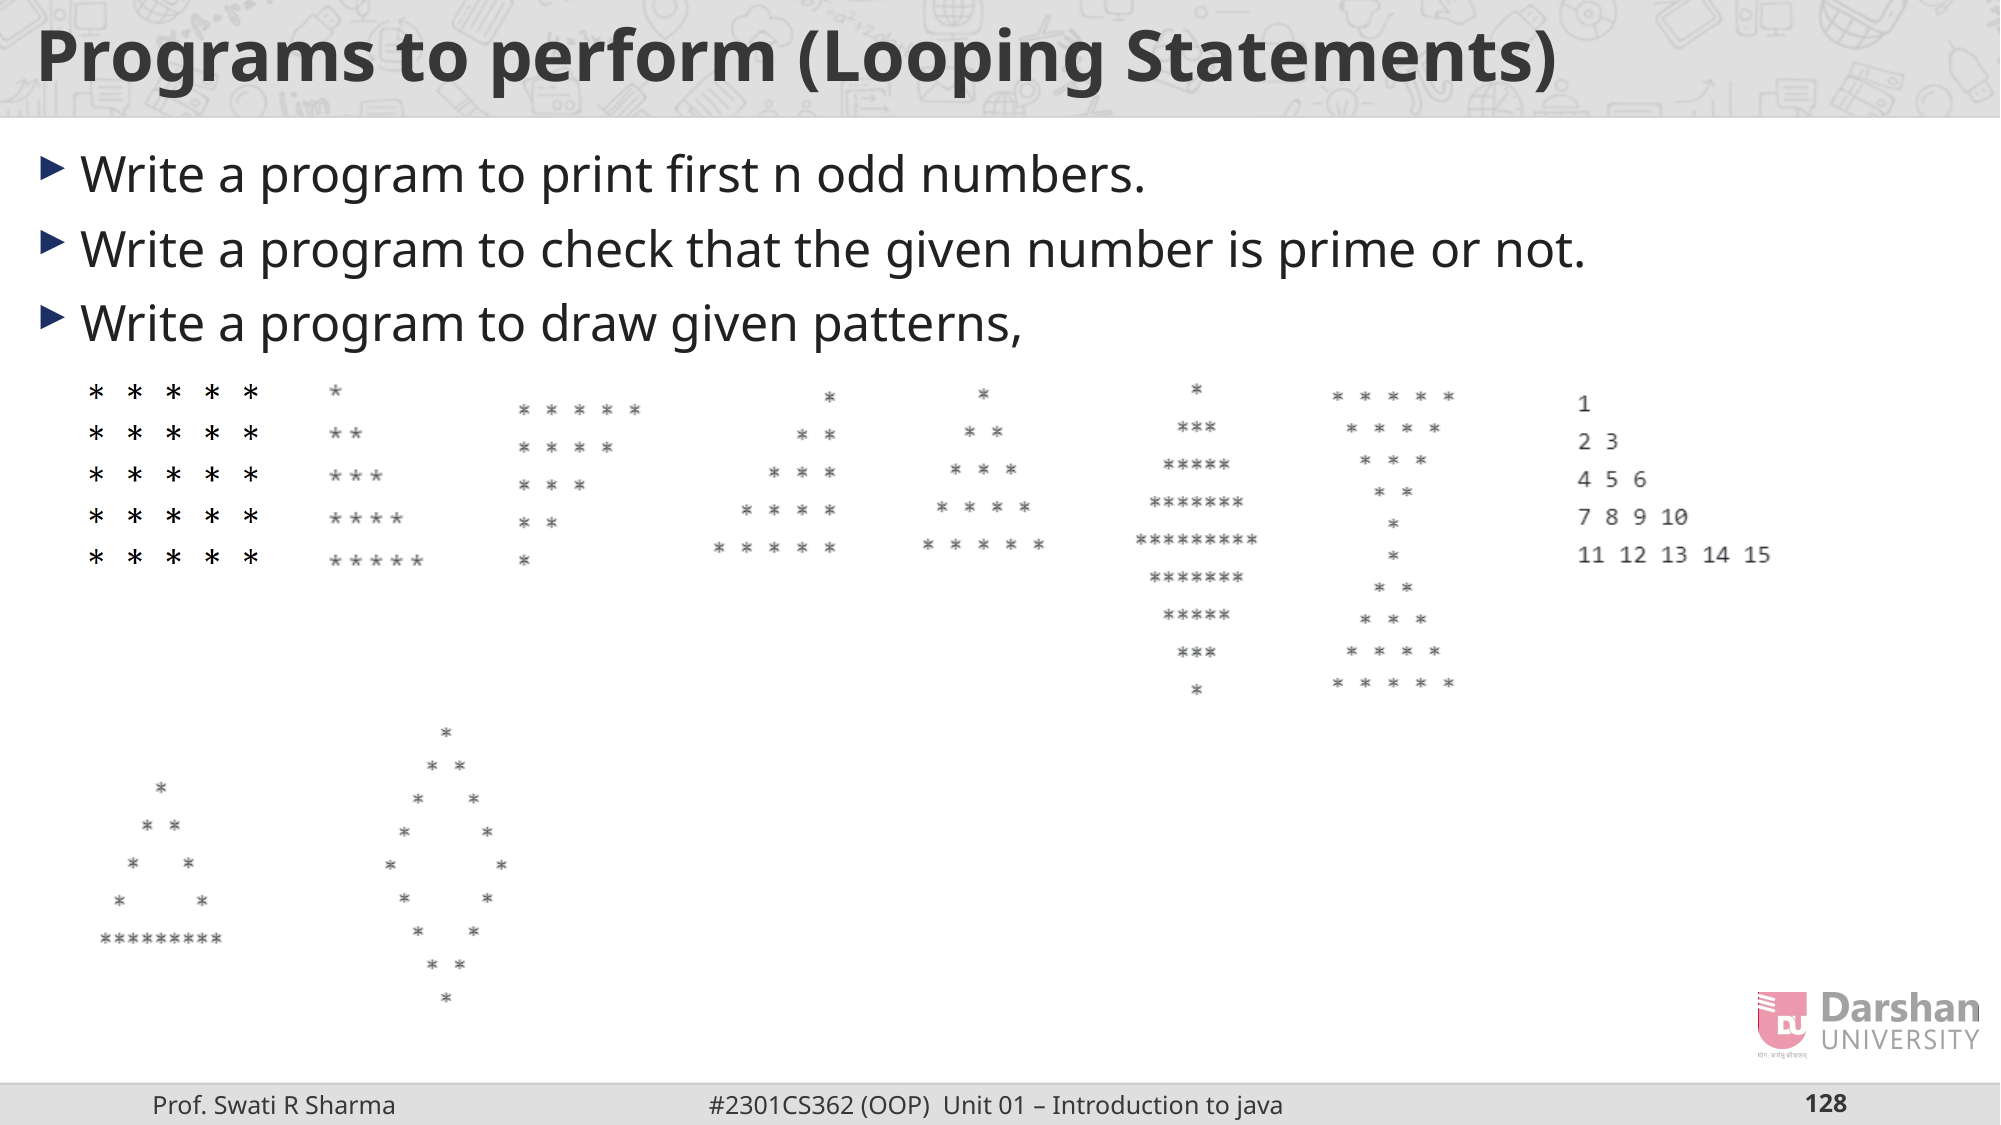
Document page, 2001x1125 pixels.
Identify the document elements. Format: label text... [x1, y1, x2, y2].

title Programs to perform (Looping Statements) [0, 0, 2000, 117]
list Write a program to print first n odd numbers. Write a program to check that the given number is prime or not. Write a program to draw given patterns, [21, 141, 1979, 1059]
picture [1555, 377, 1791, 588]
picture [700, 365, 862, 572]
picture [487, 384, 669, 581]
picture [1299, 377, 1505, 714]
picture [289, 366, 463, 588]
picture [339, 700, 561, 1019]
picture [82, 377, 265, 571]
picture [877, 362, 1088, 572]
picture [70, 754, 252, 966]
picture [1115, 354, 1283, 714]
